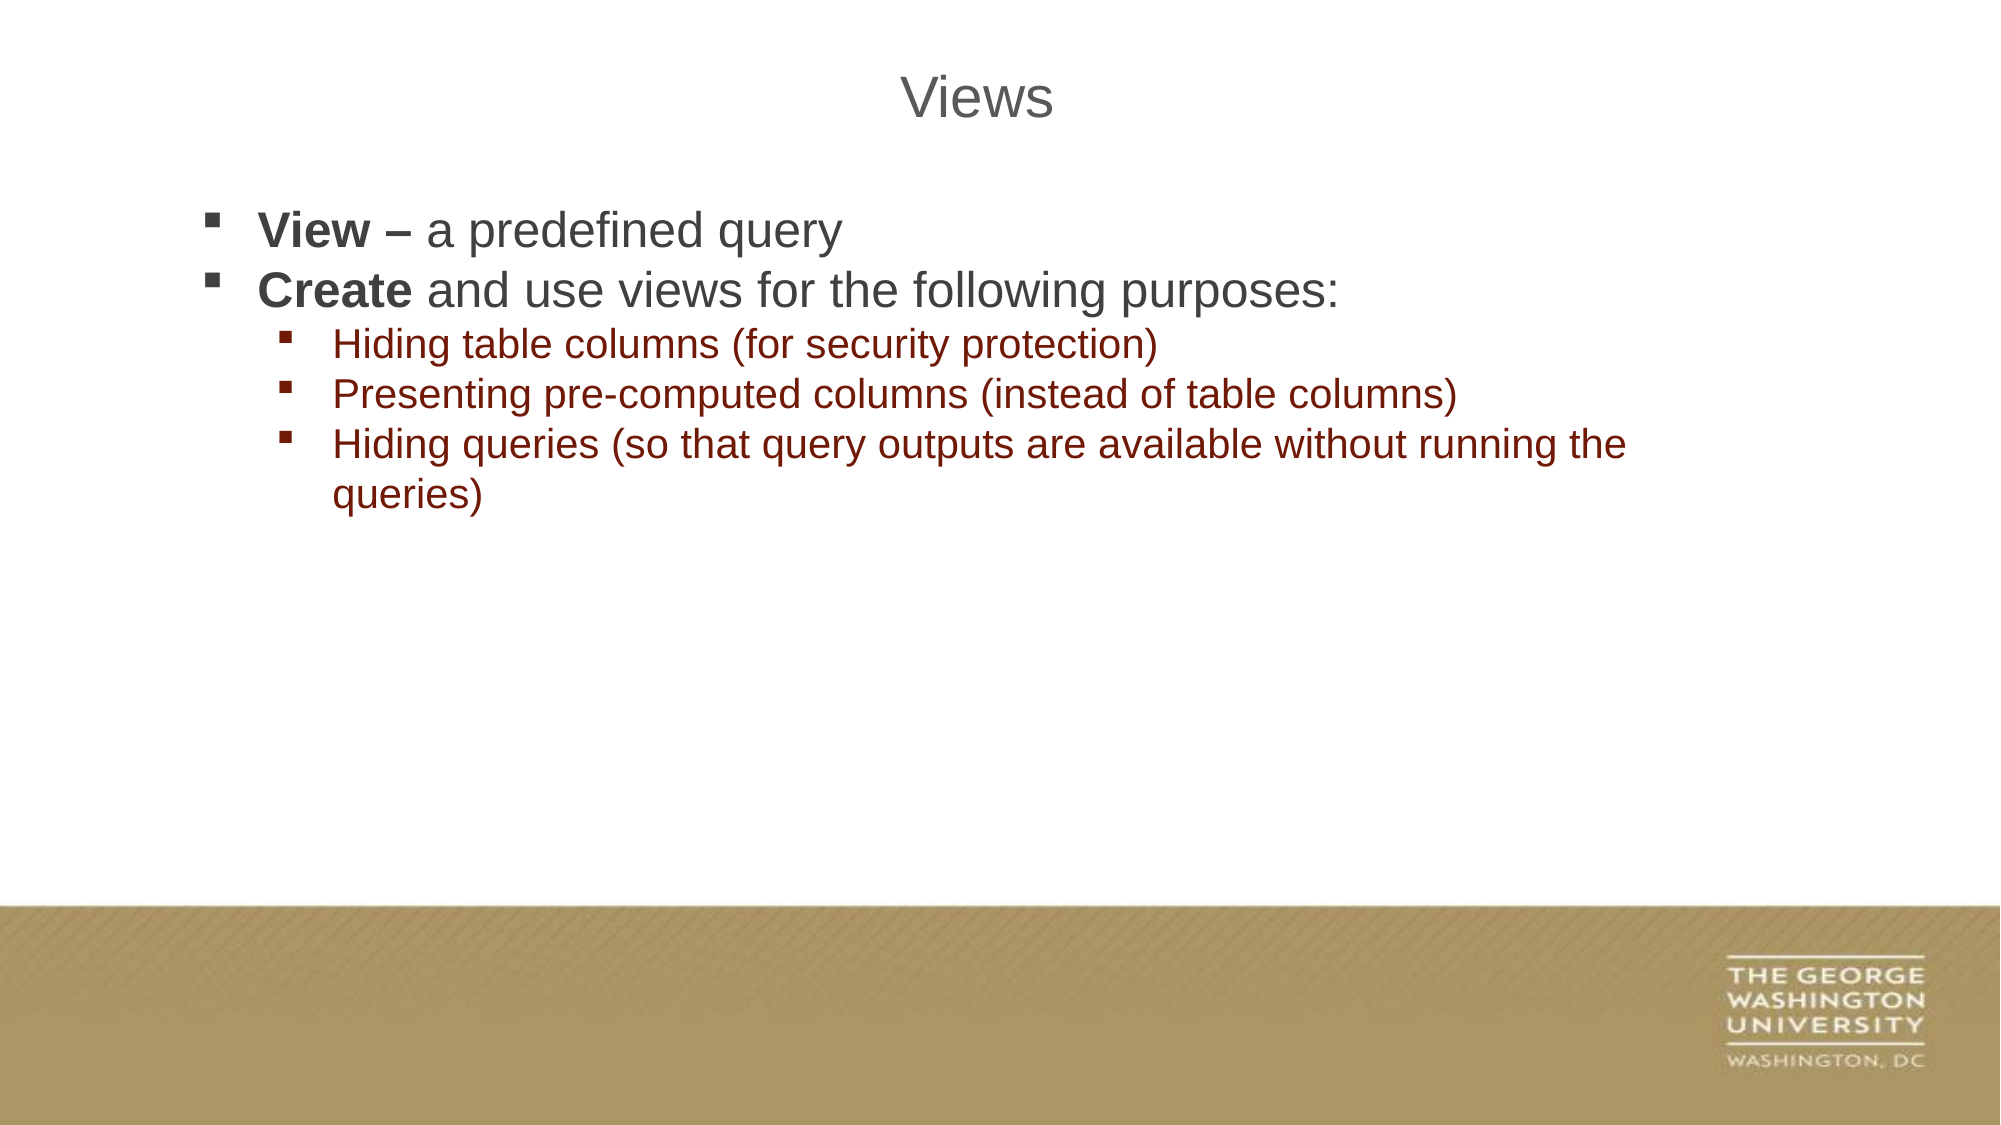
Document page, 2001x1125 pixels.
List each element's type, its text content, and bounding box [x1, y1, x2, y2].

title Views [422, 51, 1533, 148]
picture [0, 0, 2000, 1125]
text_box View – a predefined query Create and use views for the following purposes: Hiding table columns (for security protection) Presenting pre-computed columns (instead of table columns) Hiding queries (so that query outputs are available without running the queries) [186, 189, 1687, 606]
